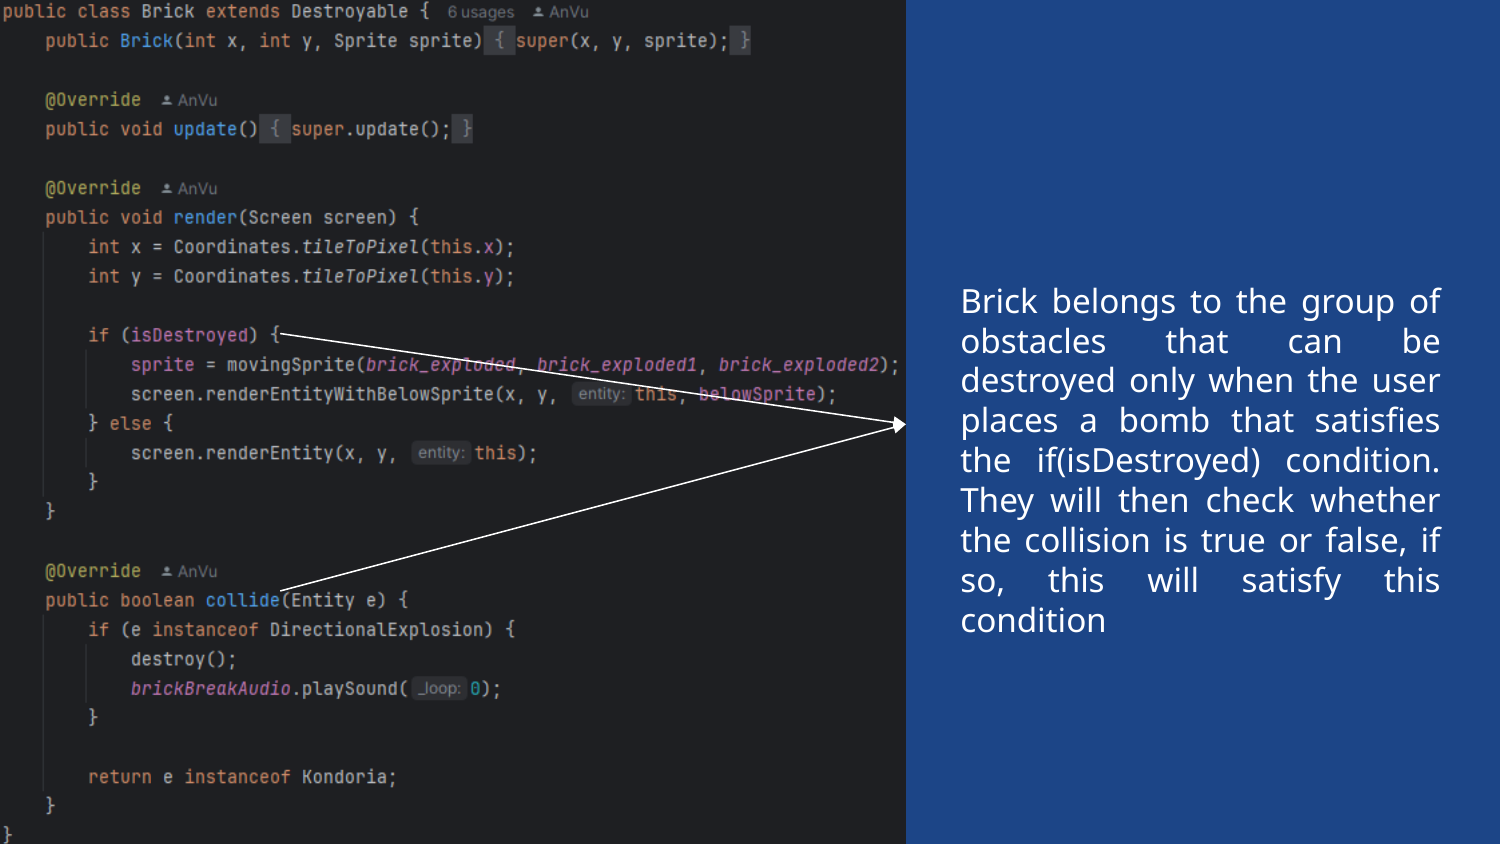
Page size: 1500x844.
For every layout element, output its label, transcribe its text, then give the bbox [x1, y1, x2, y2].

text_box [279, 423, 907, 592]
list Brick belongs to the group of obstacles that can be destroyed only when the user places a bomb that satisfies the if(isDestroyed) condition. They will then check whether the collision is true or false, if so, this will satisfy this condition [945, 264, 1457, 584]
picture [0, 0, 907, 844]
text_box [279, 333, 907, 423]
